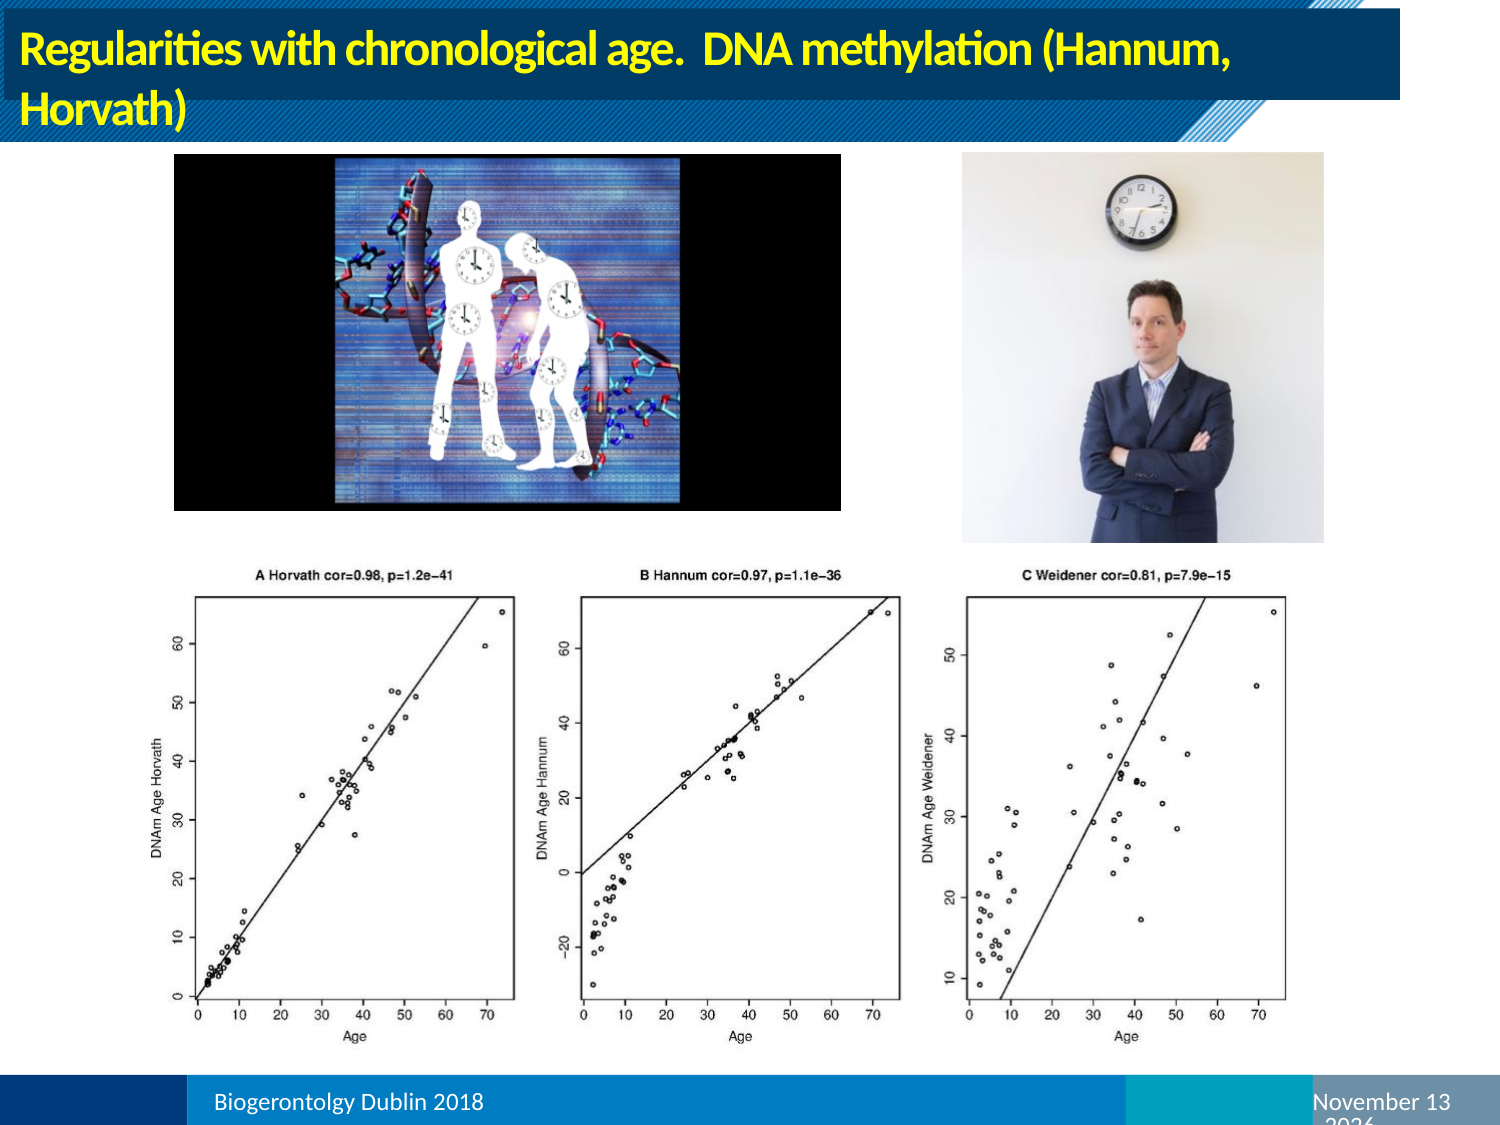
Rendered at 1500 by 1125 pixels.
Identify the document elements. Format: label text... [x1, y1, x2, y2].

picture [174, 154, 841, 511]
picture [962, 151, 1324, 543]
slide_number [1312, 1074, 1454, 1125]
footer Biogerontolgy Dublin 2018 [214, 1074, 987, 1125]
picture [150, 553, 1308, 1056]
text_box Regularities with chronological age. DNA methylation (Hannum, Horvath) [4, 8, 1400, 100]
